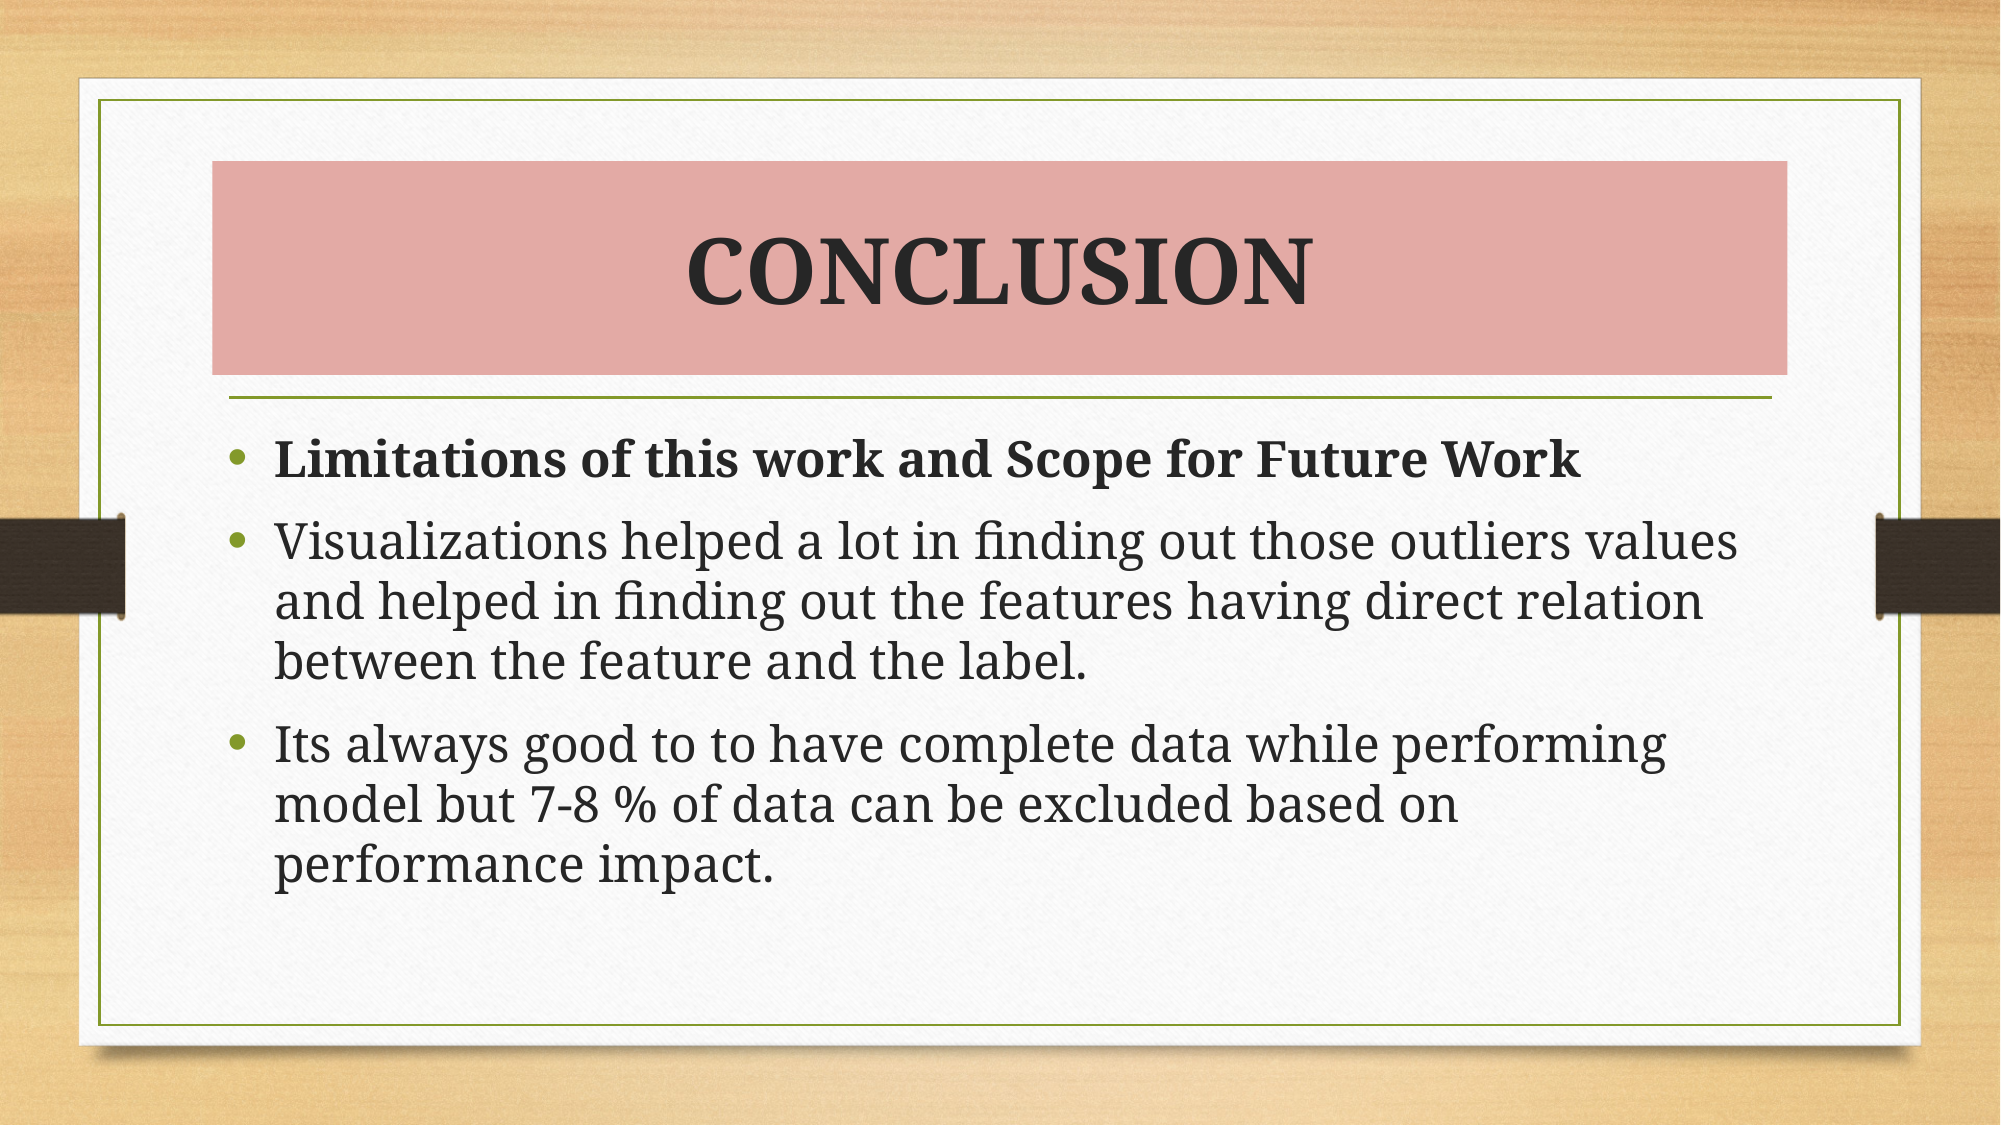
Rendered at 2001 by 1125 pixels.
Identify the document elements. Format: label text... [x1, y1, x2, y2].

list Limitations of this work and Scope for Future Work Visualizations helped a lot in finding out those outliers values and helped in finding out the features having direct relation between the feature and the label. Its always good to to have complete data while performing model but 7-8 % of data can be excluded based on performance impact. [212, 419, 1788, 964]
title CONCLUSION [212, 161, 1788, 375]
picture [0, 0, 2001, 1125]
